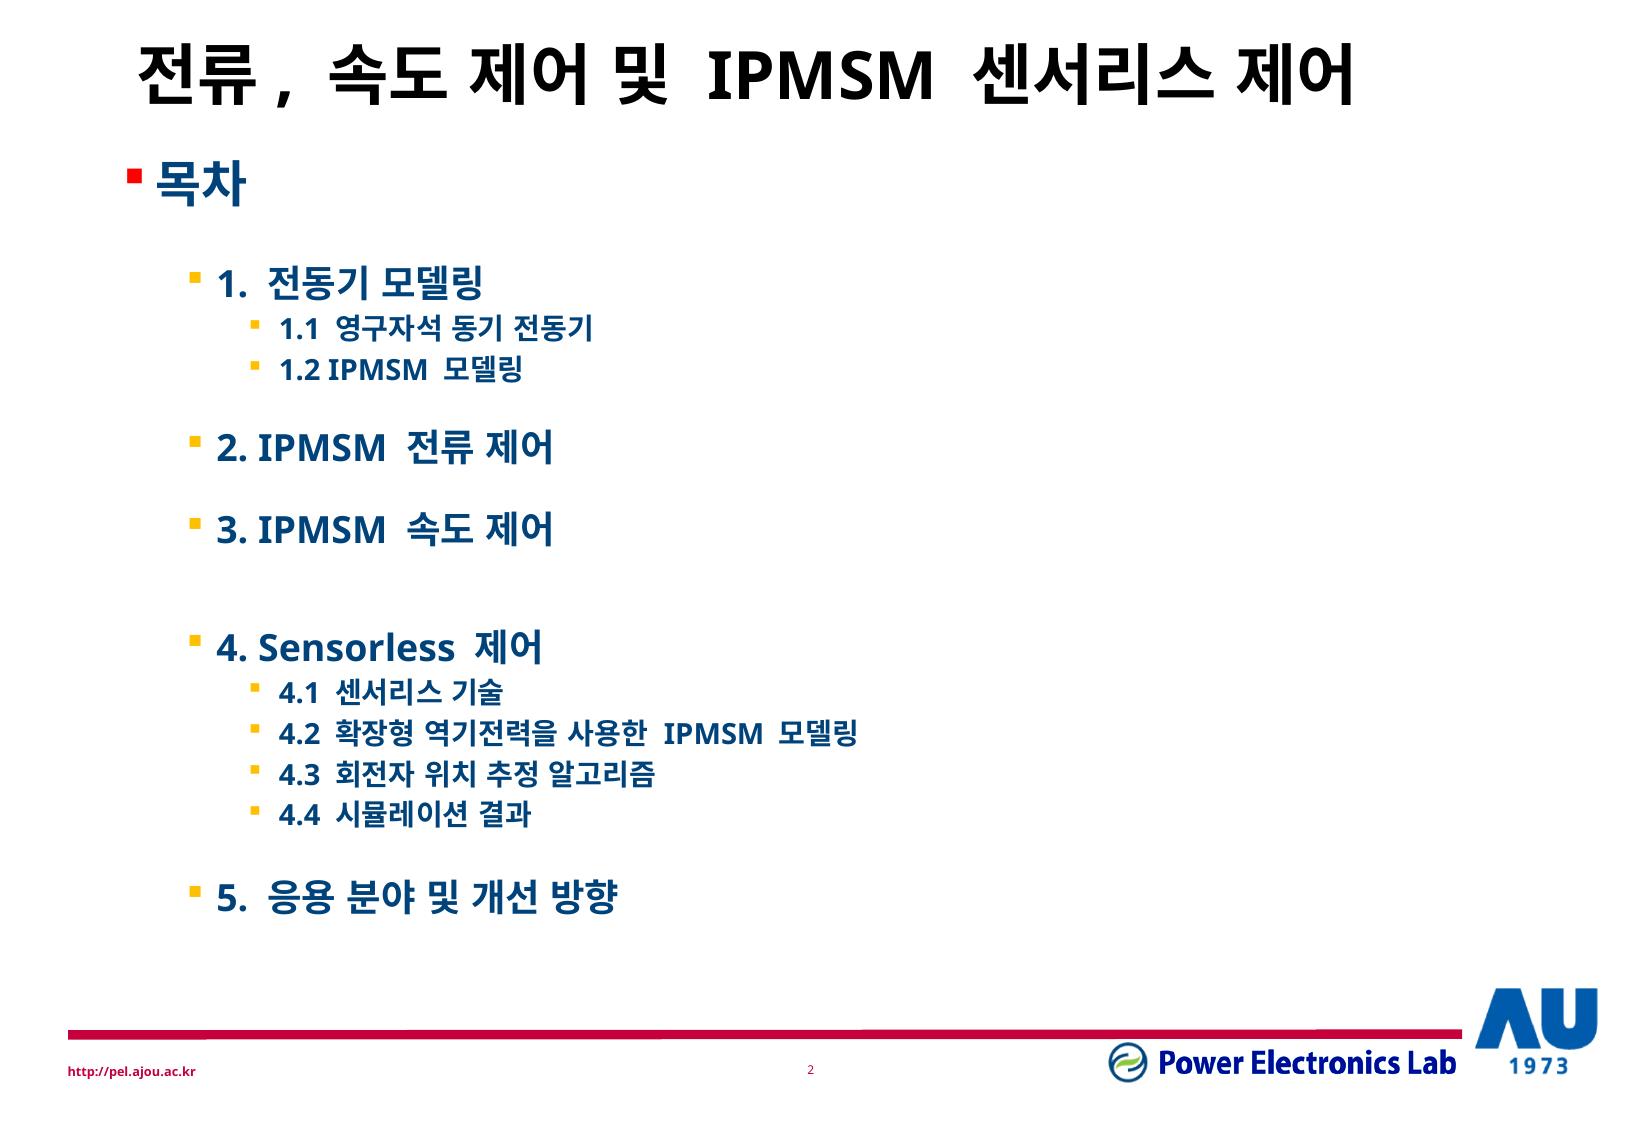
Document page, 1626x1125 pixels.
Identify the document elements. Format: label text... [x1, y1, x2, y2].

title 전류, 속도 제어 및 IPMSM 센서리스 제어 [120, 27, 1475, 89]
list 목차 1. 전동기 모델링 1.1 영구자석 동기 전동기 1.2 IPMSM 모델링 2. IPMSM 전류 제어 3. IPMSM 속도 제어 4. Sensorless 제어 4.1 센서리스 기술 4.2 확장형 역기전력을 사용한 IPMSM 모델링 4.3 회전자 위치 추정 알고리즘 4.4 시뮬레이션 결과 5. 응용 분야 및 개선 방향 [29, 89, 1592, 988]
picture [1107, 1041, 1155, 1084]
picture [1469, 984, 1610, 1079]
slide_number 1 [768, 1040, 853, 1096]
picture [1158, 1046, 1456, 1077]
